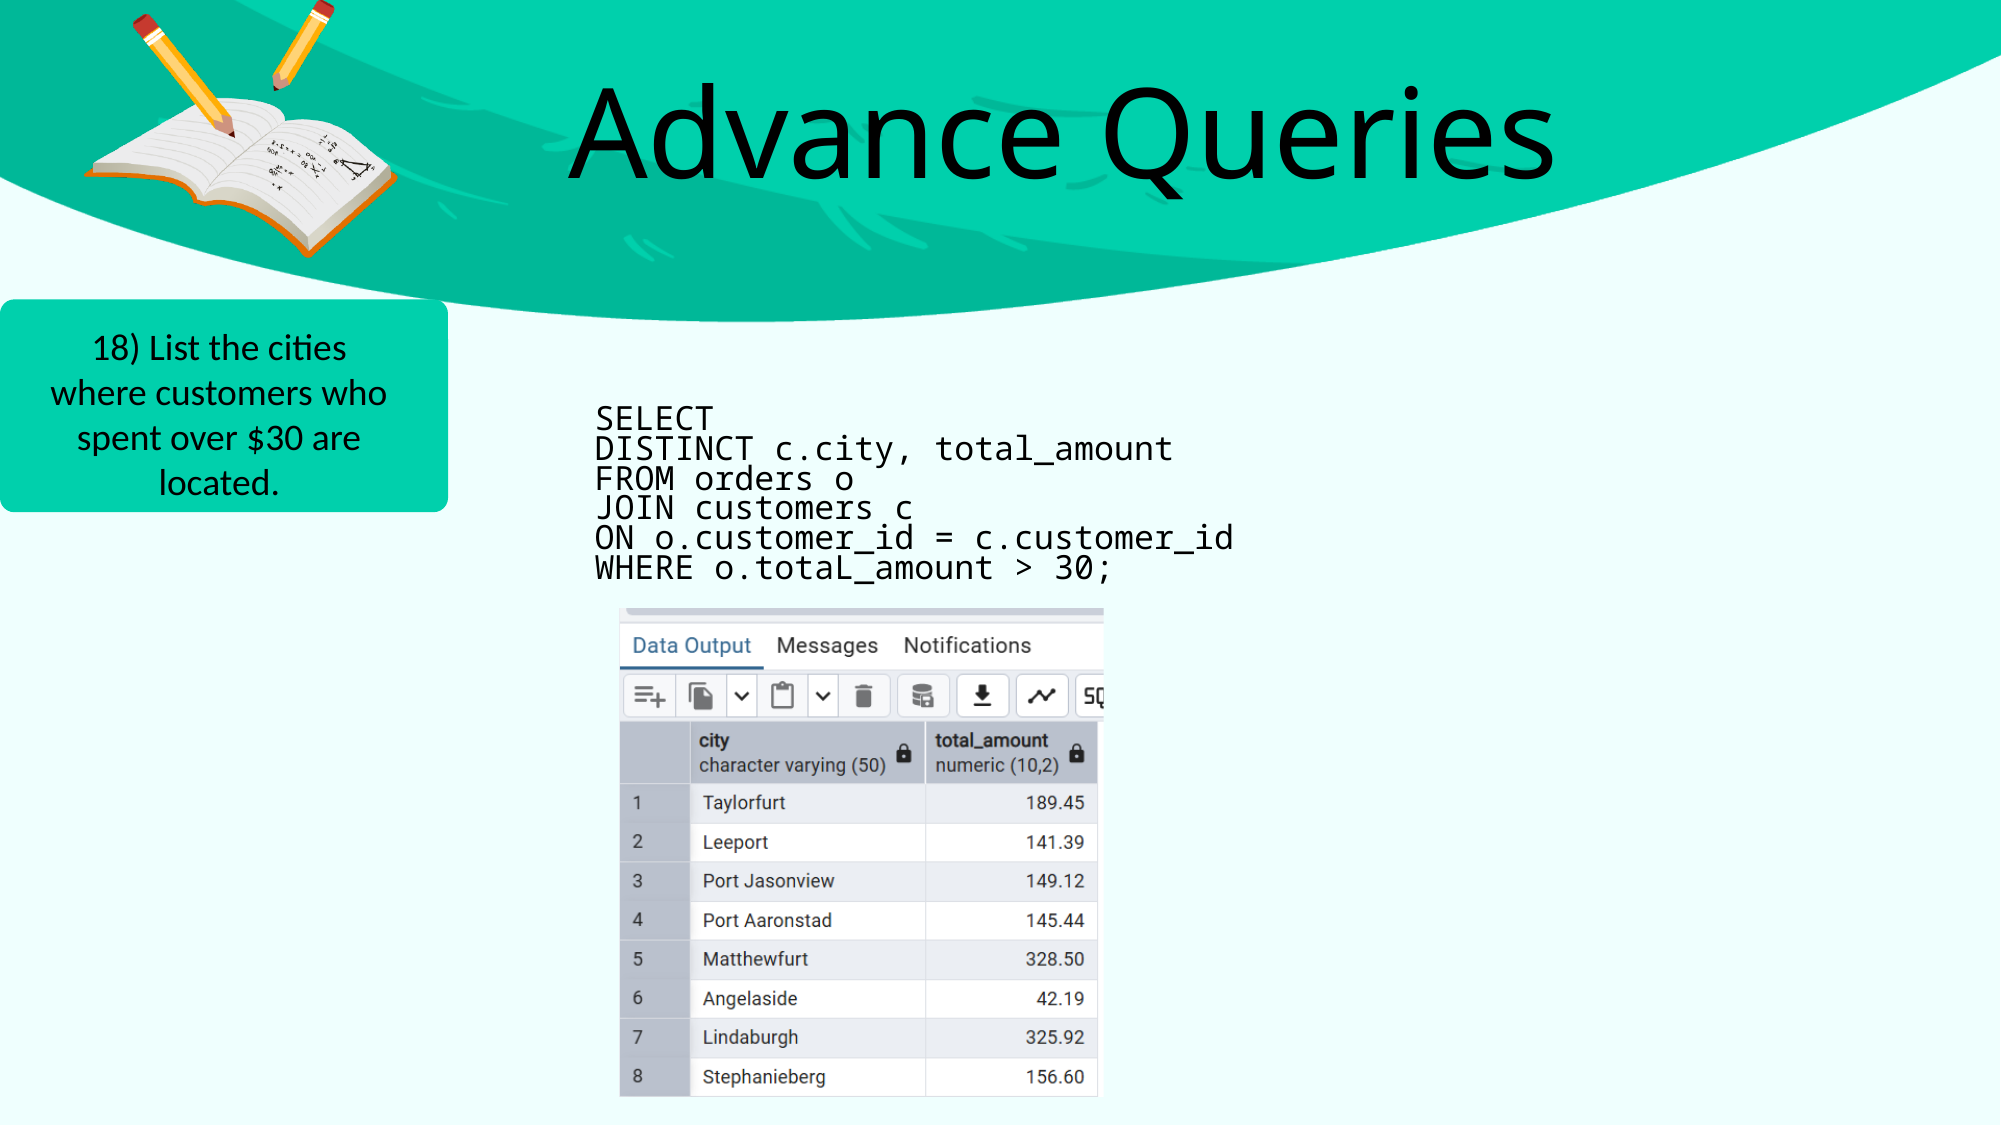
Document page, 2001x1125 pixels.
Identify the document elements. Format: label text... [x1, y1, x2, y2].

picture [619, 607, 1104, 1097]
text_box [0, 372, 450, 514]
text_box 18) List the cities where customers who spent over $30 are located. [31, 372, 407, 511]
text_box SELECT DISTINCT c.city, total_amount FROM orders o JOIN customers c ON o.customer_id = c.customer_id WHERE o.totaL_amount > 30; [579, 400, 1259, 594]
picture [0, 0, 2001, 372]
